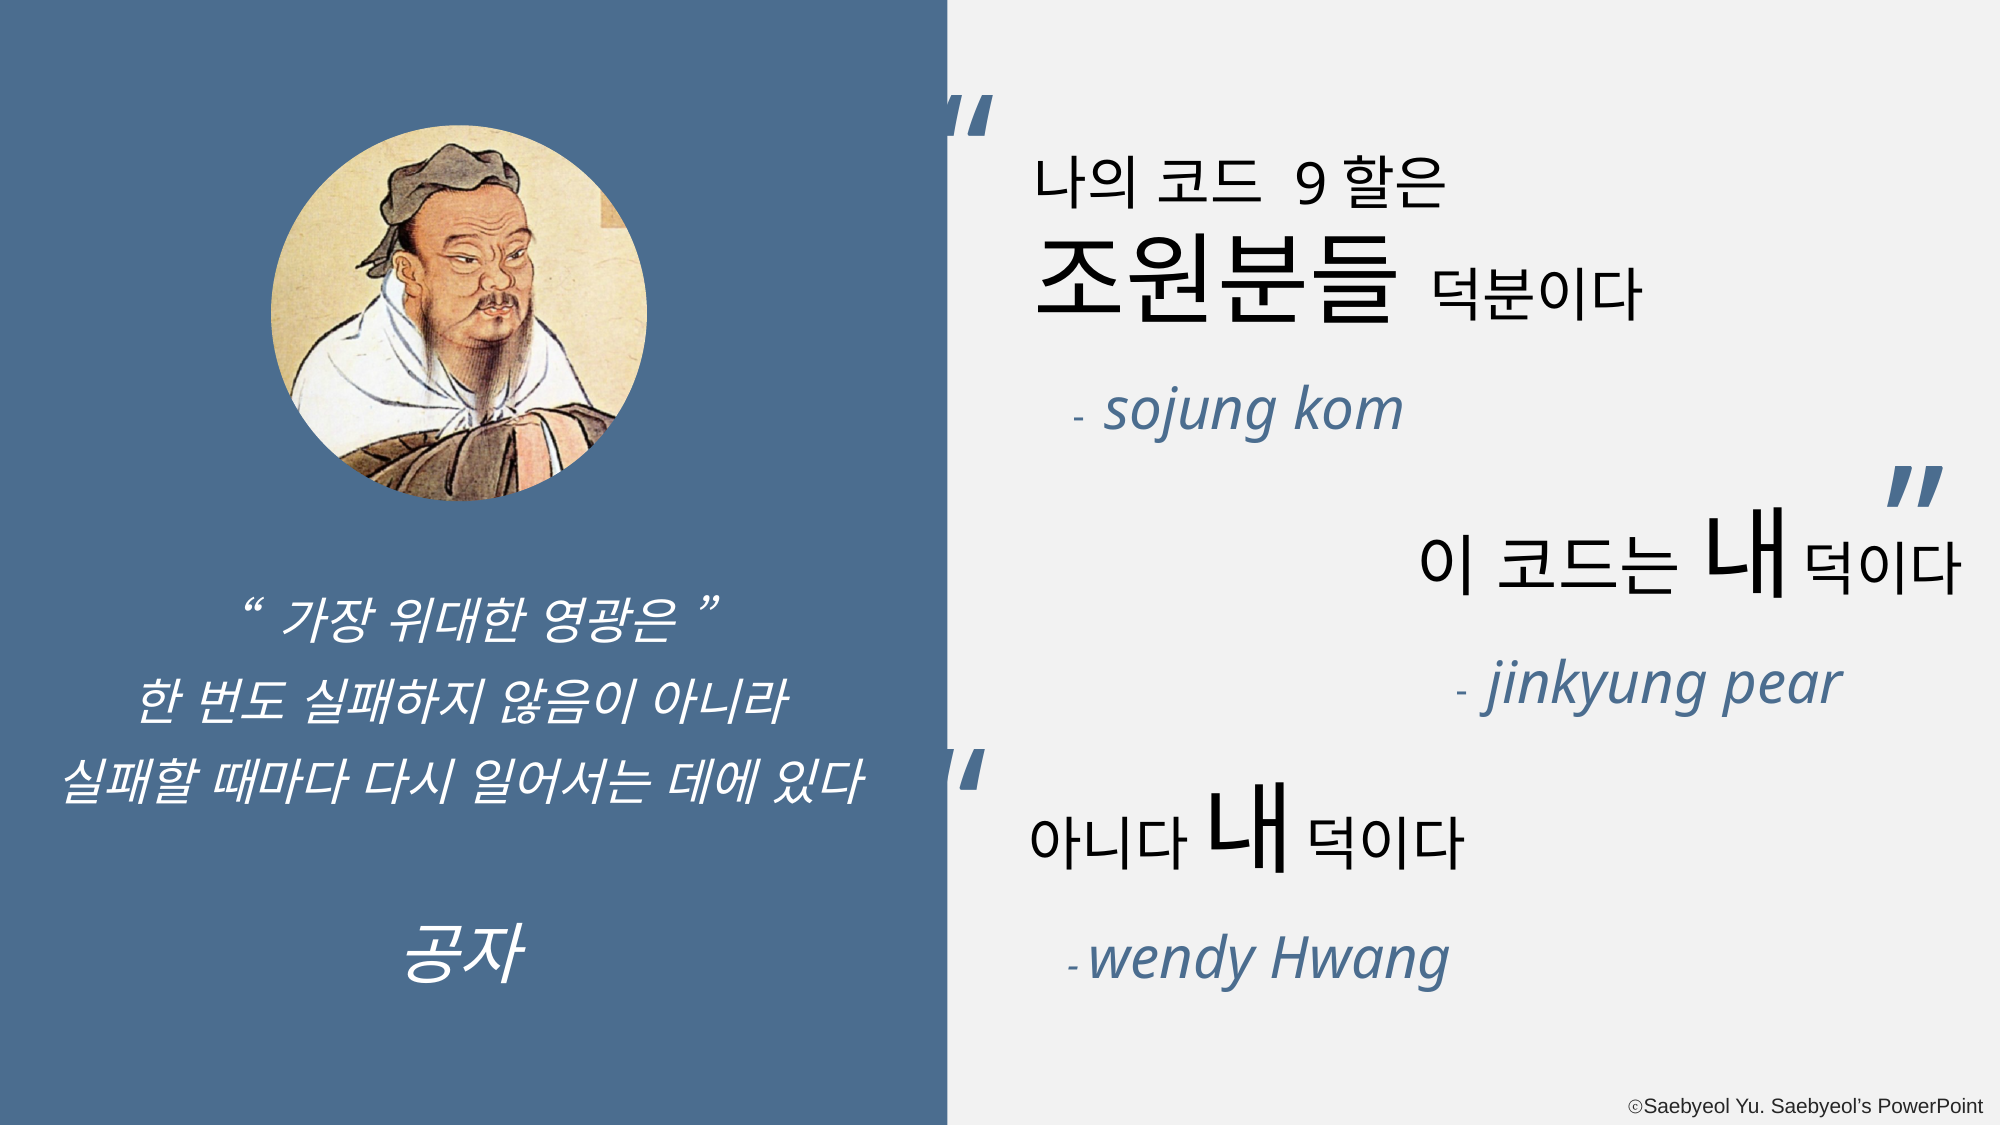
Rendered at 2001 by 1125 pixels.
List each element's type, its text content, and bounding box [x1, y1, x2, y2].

text_box 이 코드는 내 덕이다 - jinkyung pear [1401, 483, 1978, 723]
text_box 나의 코드 9할은 조원분들 덕분이다 - sojung kom [1018, 138, 1659, 449]
text_box 아니다 내 덕이다 - wendy Hwang [1013, 757, 1481, 998]
text_box “ [913, 694, 1089, 910]
text_box “ [921, 40, 1081, 255]
text_box ” [1870, 411, 2000, 627]
text_box “ 가장 위대한 영광은 ” 한 번도 실패하지 않음이 아니라 실패할 때마다 다시 일어서는 데에 있다 공자 [18, 581, 899, 999]
text_box [0, 0, 948, 1125]
text_box [269, 124, 648, 503]
